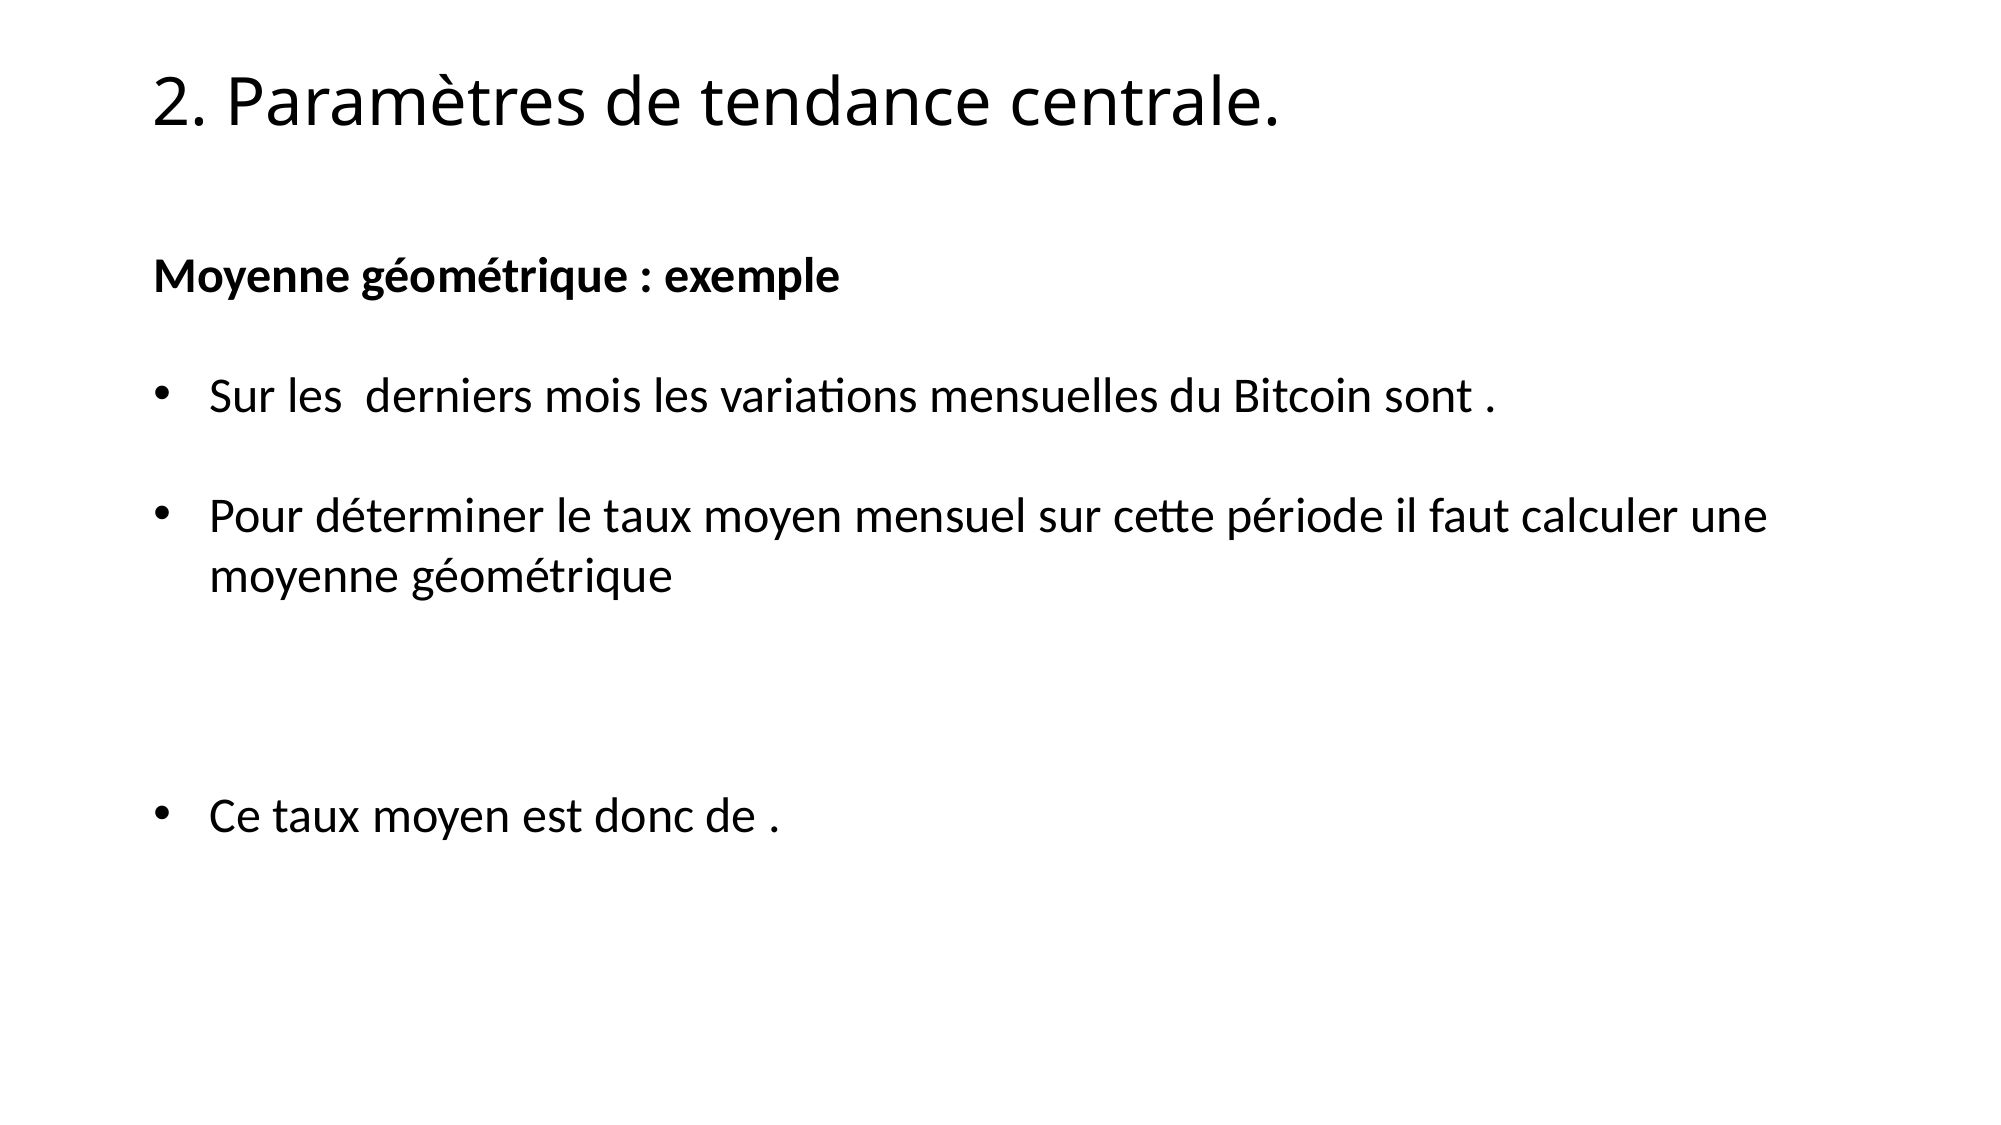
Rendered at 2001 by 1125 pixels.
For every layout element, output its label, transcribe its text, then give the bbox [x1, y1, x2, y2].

text_box 2. Paramètres de tendance centrale. [137, 59, 1863, 155]
